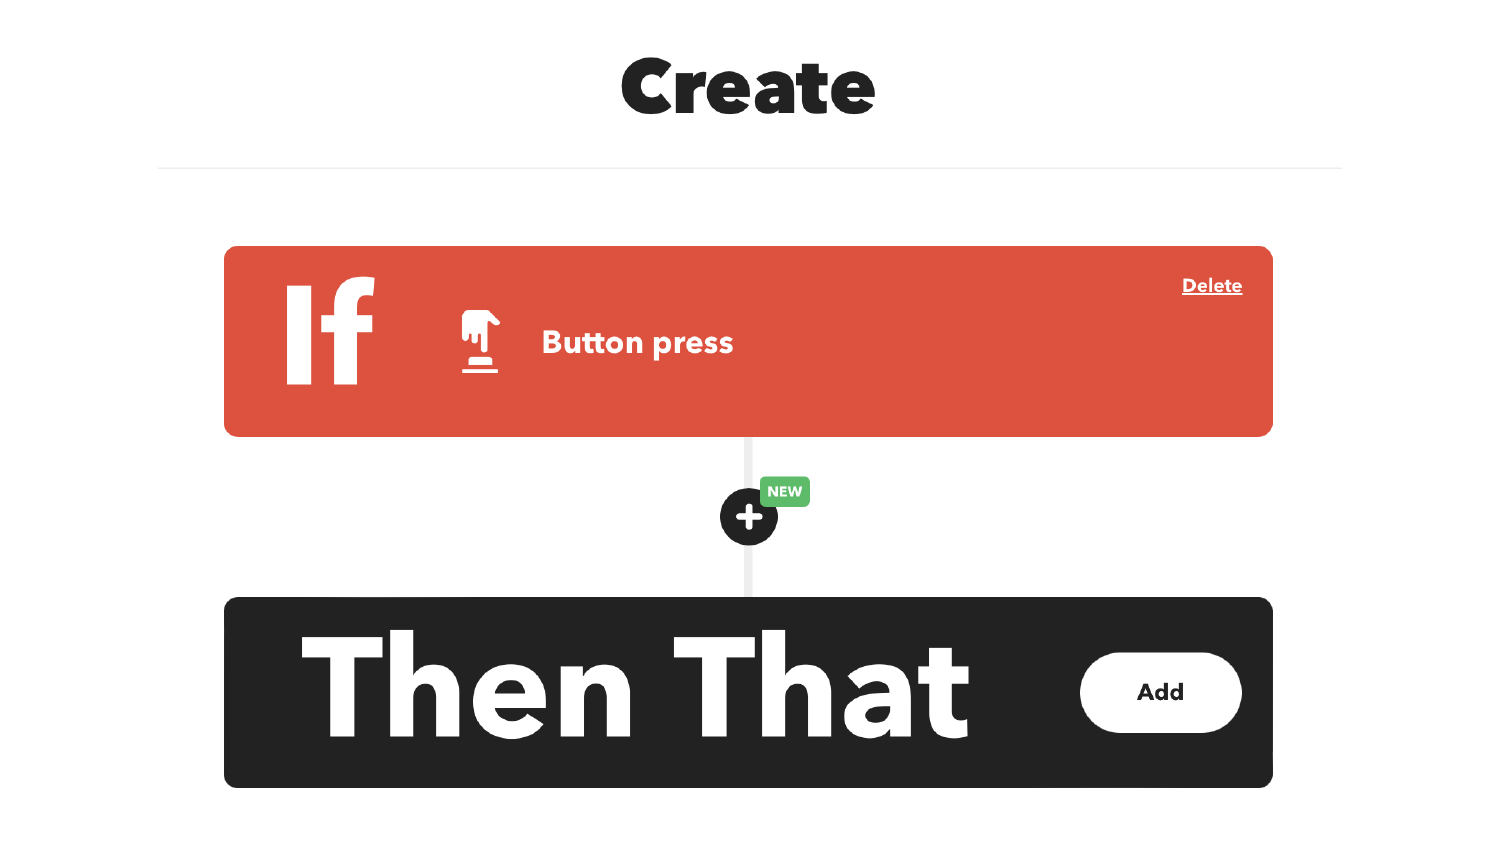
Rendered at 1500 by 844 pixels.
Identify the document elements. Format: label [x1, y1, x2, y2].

picture [158, 0, 1342, 844]
